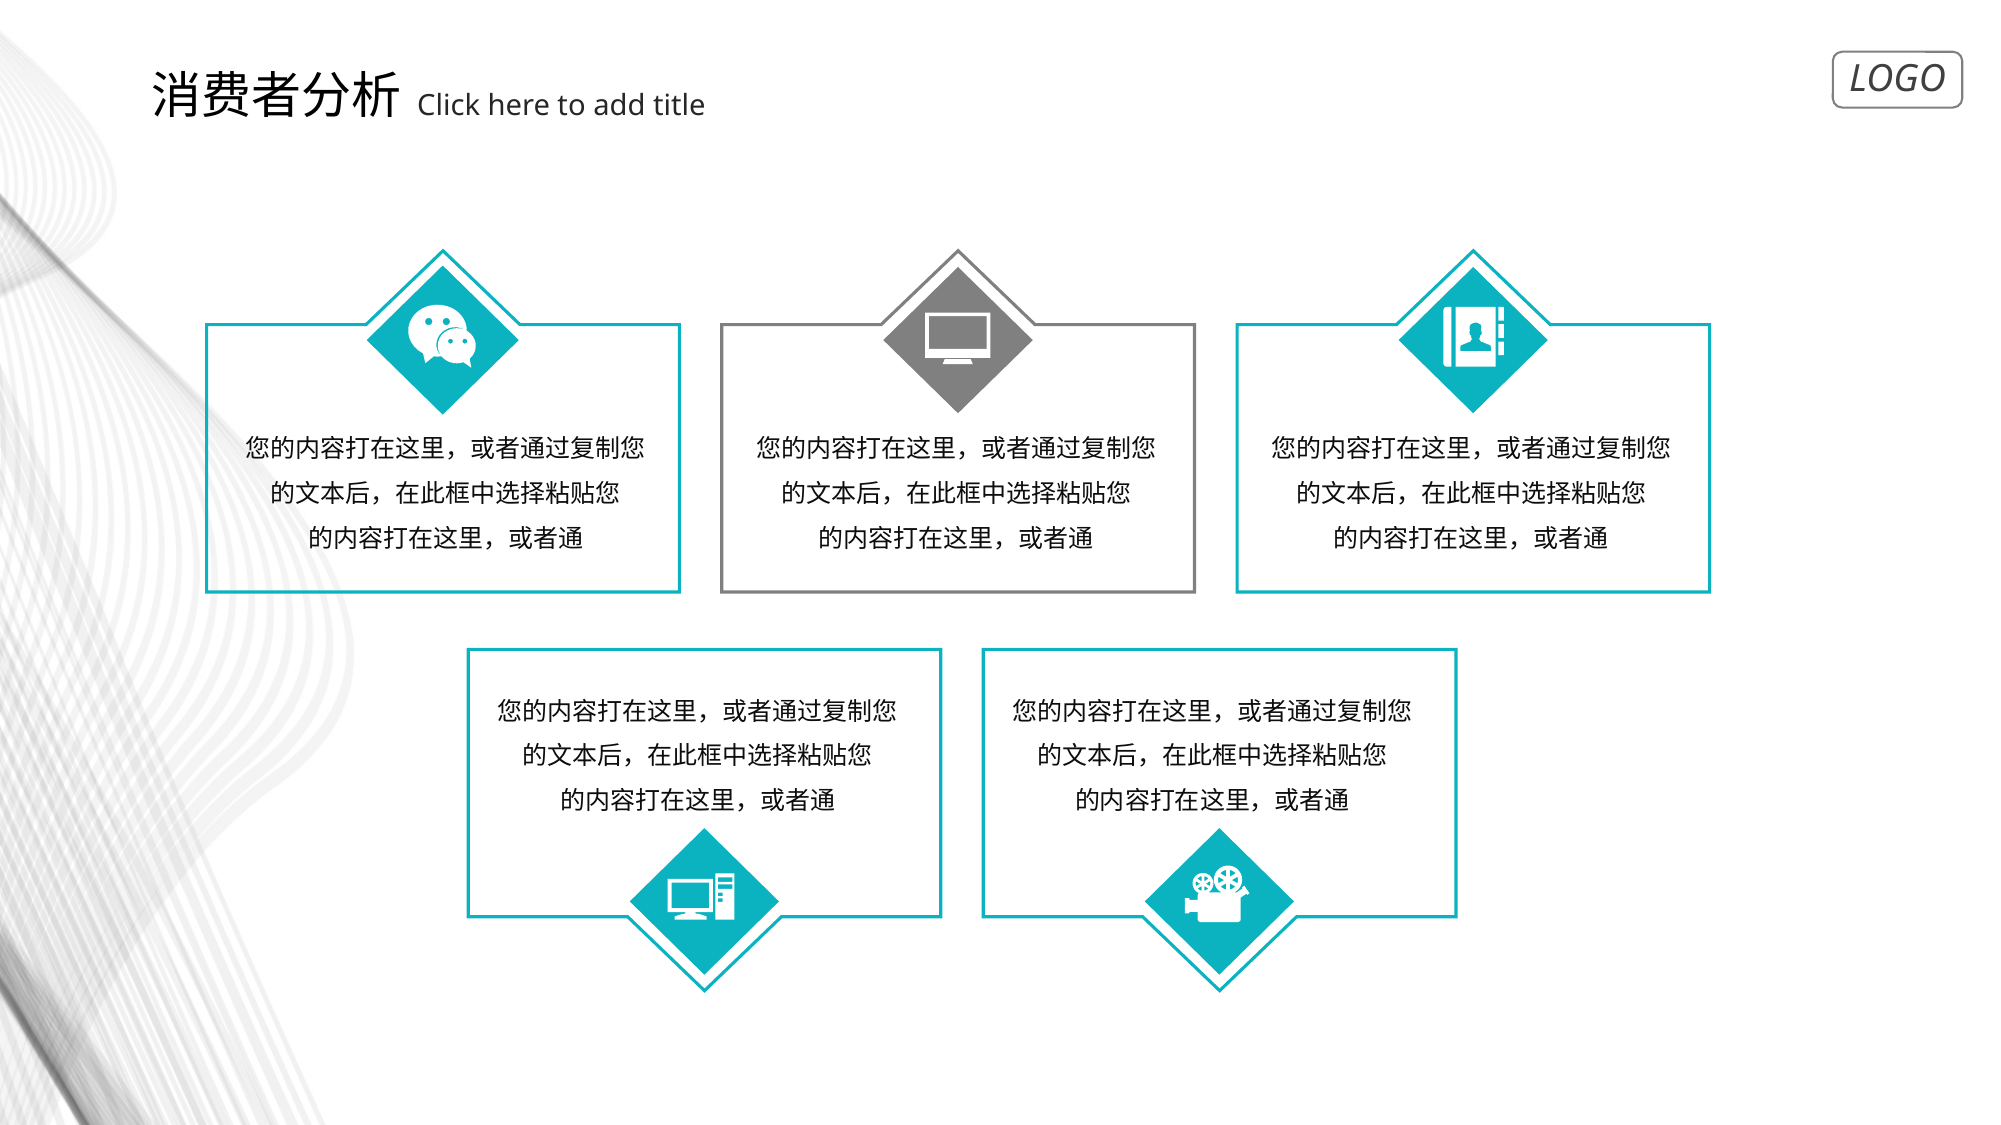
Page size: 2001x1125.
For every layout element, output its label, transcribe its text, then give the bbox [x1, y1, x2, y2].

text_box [206, 250, 680, 592]
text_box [1237, 250, 1710, 592]
text_box 消费者分析 [31, 55, 417, 131]
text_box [983, 649, 1457, 991]
picture [0, 0, 2000, 1125]
text_box Click here to add title [402, 72, 779, 129]
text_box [721, 250, 1195, 592]
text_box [468, 649, 941, 991]
